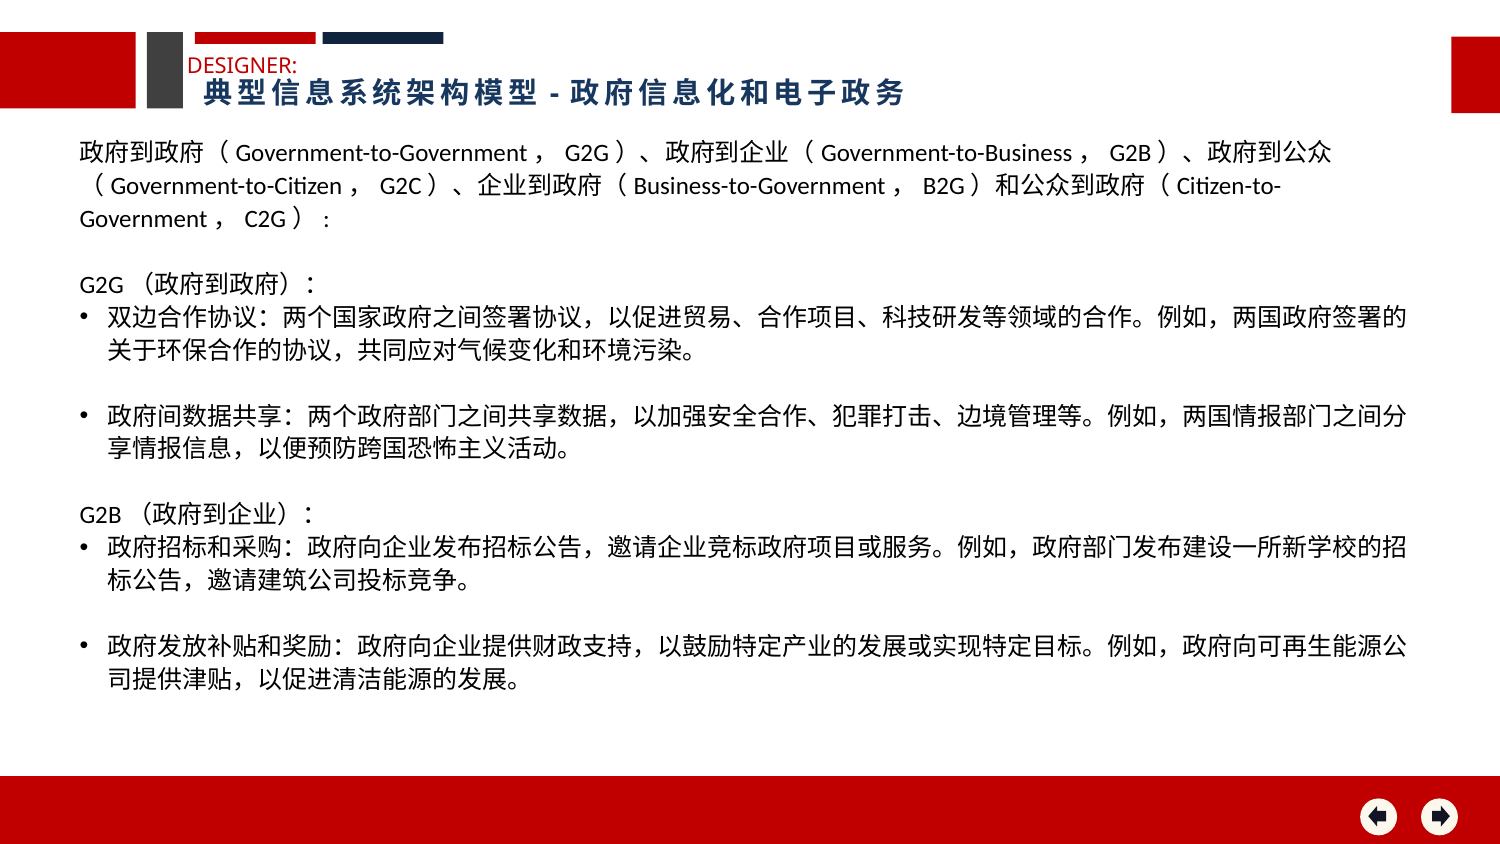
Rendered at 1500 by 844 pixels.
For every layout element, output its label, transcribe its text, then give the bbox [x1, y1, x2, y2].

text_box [194, 31, 444, 45]
text_box DESIGNER: [172, 43, 313, 85]
text_box 政府到政府（Government-to-Government，G2G）、政府到企业（Government-to-Business，G2B）、政府到公众（Government-to-Citizen，G2C）、企业到政府（Business-to-Government，B2G）和公众到政府（Citizen-to-Government，C2G）: G2G（政府到政府）： 双边合作协议：两个国家政府之间签署协议，以促进贸易、合作项目、科技研发等领域的合作。例如，两国政府签署的关于环保合作的协议，共同应对气候变化和环境污染。 政府间数据共享：两个政府部门之间共享数据，以加强安全合作、犯罪打击、边境管理等。例如，两国情报部门之间分享情报信息，以便预防跨国恐怖主义活动。 G2B（政府到企业）： 政府招标和采购：政府向企业发布招标公告，邀请企业竞标政府项目或服务。例如，政府部门发布建设一所新学校的招标公告，邀请建筑公司投标竞争。 政府发放补贴和奖励：政府向企业提供财政支持，以鼓励特定产业的发展或实现特定目标。例如，政府向可再生能源公司提供津贴，以促进清洁能源的发展。 [64, 126, 1425, 651]
text_box 典型信息系统架构模型-政府信息化和电子政务 [188, 67, 1056, 155]
